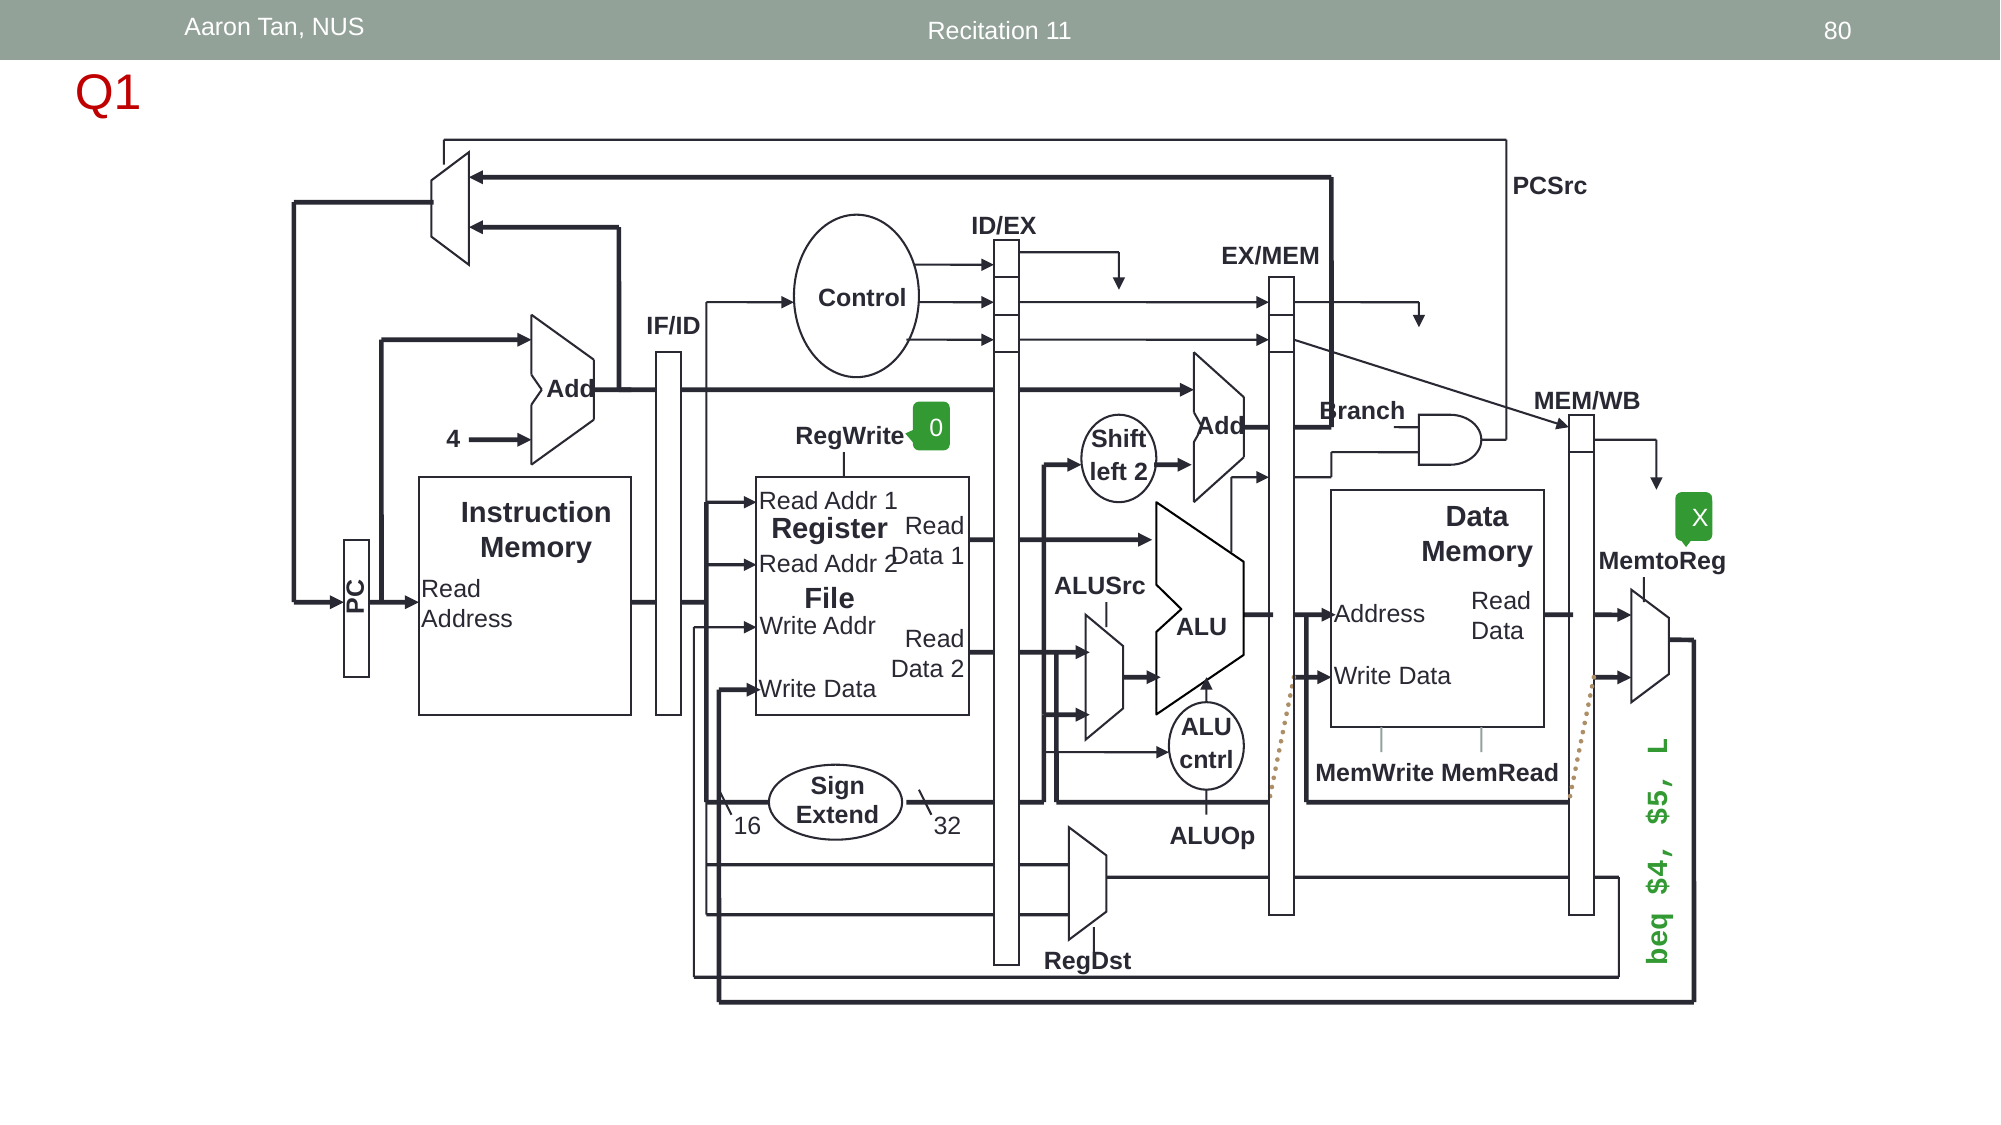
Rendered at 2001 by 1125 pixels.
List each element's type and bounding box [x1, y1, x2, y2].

slide_number [169, 3, 645, 57]
footer [645, 3, 1547, 57]
text_box [43, 52, 173, 127]
text_box [293, 139, 1715, 1003]
slide_number [1725, 3, 1867, 57]
